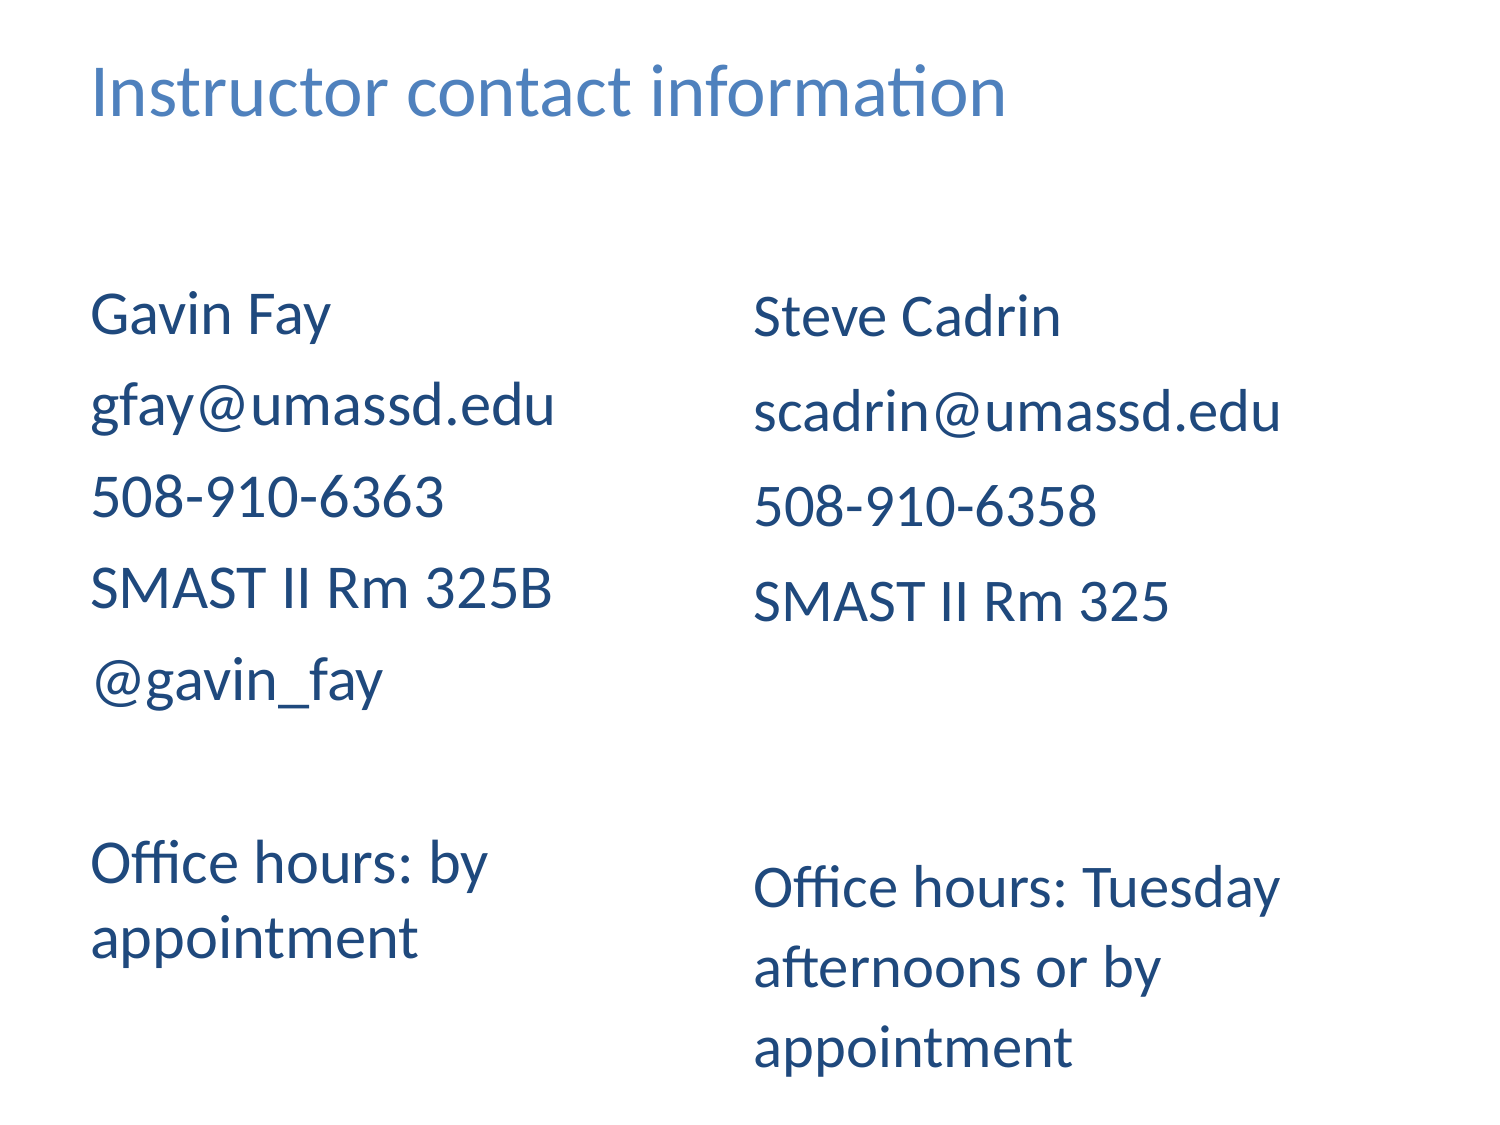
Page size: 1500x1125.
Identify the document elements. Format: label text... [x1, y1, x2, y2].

title Instructor contact information [75, 30, 1425, 144]
text_box Steve Cadrin scadrin@umassd.edu 508-910-6358 SMAST II Rm 325 Office hours: Tuesday afternoons or by appointment [738, 172, 1425, 1090]
list Gavin Fay gfay@umassd.edu 508-910-6363 SMAST II Rm 325B @gavin_fay Office hours: by appointment [75, 172, 728, 1090]
